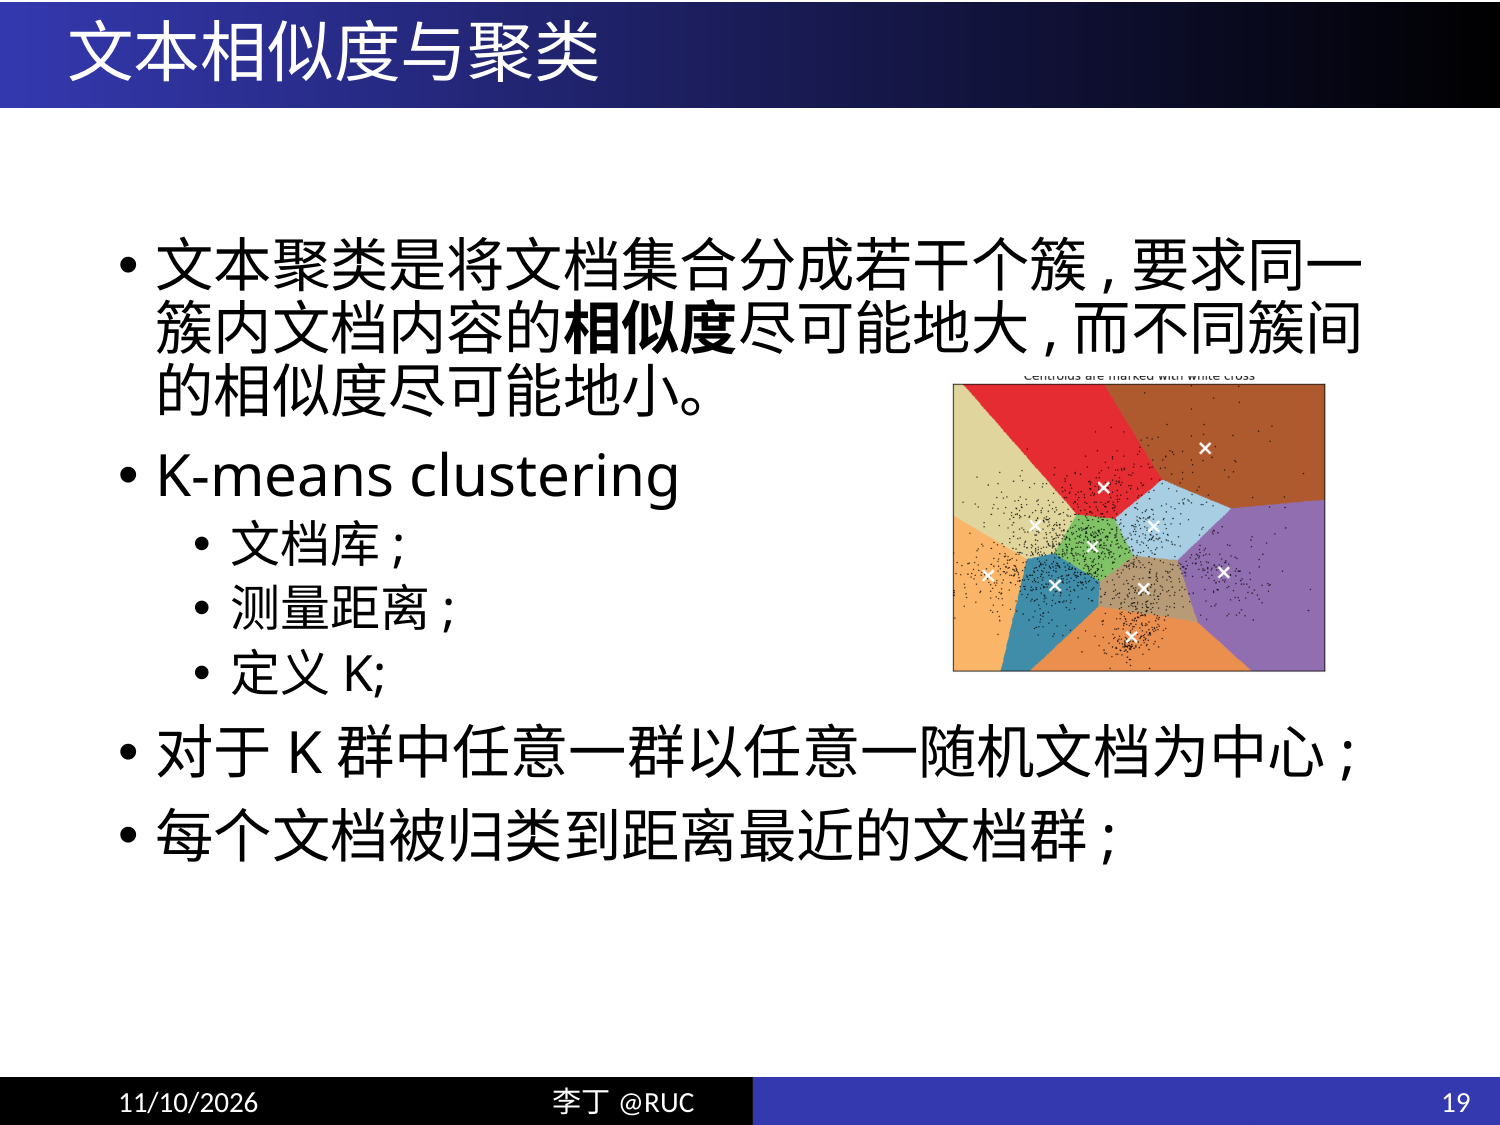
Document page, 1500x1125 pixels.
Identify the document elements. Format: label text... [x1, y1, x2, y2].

picture [946, 376, 1331, 675]
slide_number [103, 1088, 441, 1114]
slide_number 19 [1396, 1083, 1486, 1120]
footer 李丁@RUC [496, 1088, 750, 1114]
list 文本聚类是将文档集合分成若干个簇,要求同一 簇内文档内容的相似度尽可能地大,而不同簇间 的相似度尽可能地小。 K-means clustering 文档库; 测量距离; 定义K; 对于K群中任意一群以任意一随机文档为中心; 每个文档被归类到距离最近的文档群; [103, 123, 1397, 1067]
picture [0, 1077, 1500, 1125]
picture [0, 2, 1500, 108]
title 文本相似度与聚类 [52, 17, 1459, 93]
